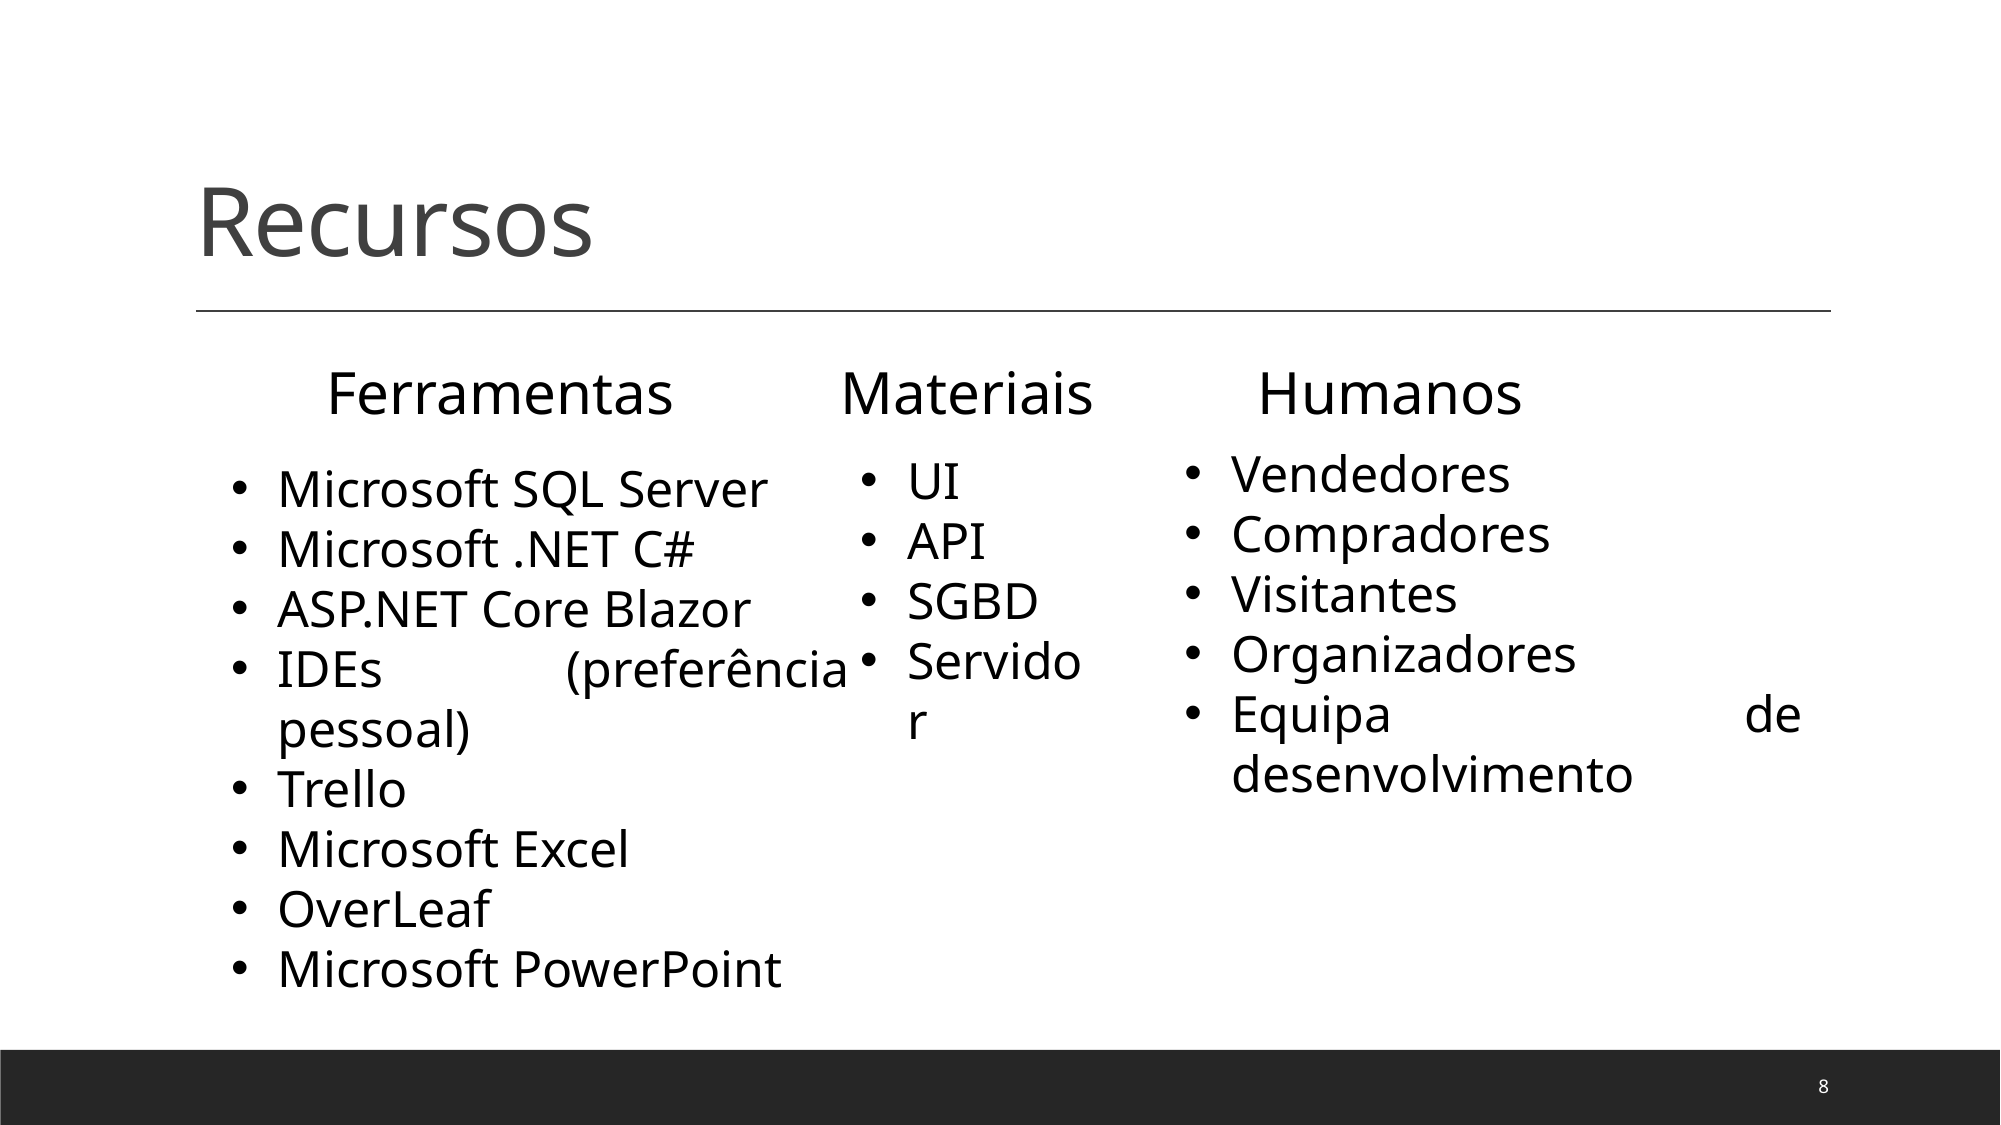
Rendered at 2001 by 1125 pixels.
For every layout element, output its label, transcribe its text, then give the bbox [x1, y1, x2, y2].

text_box Microsoft SQL Server Microsoft .NET C# ASP.NET Core Blazor IDEs (preferência pessoal) Trello Microsoft Excel OverLeaf Microsoft PowerPoint [216, 450, 865, 1100]
text_box Ferramentas [311, 348, 689, 434]
text_box Vendedores Compradores Visitantes Organizadores Equipa de desenvolvimento [1169, 435, 1818, 811]
text_box Humanos [1243, 348, 1539, 434]
text_box UI API SGBD Servidor [845, 441, 1111, 802]
text_box Materiais [826, 348, 1110, 434]
slide_number 8 [1803, 1057, 1932, 1118]
title Recursos [180, 47, 1830, 285]
